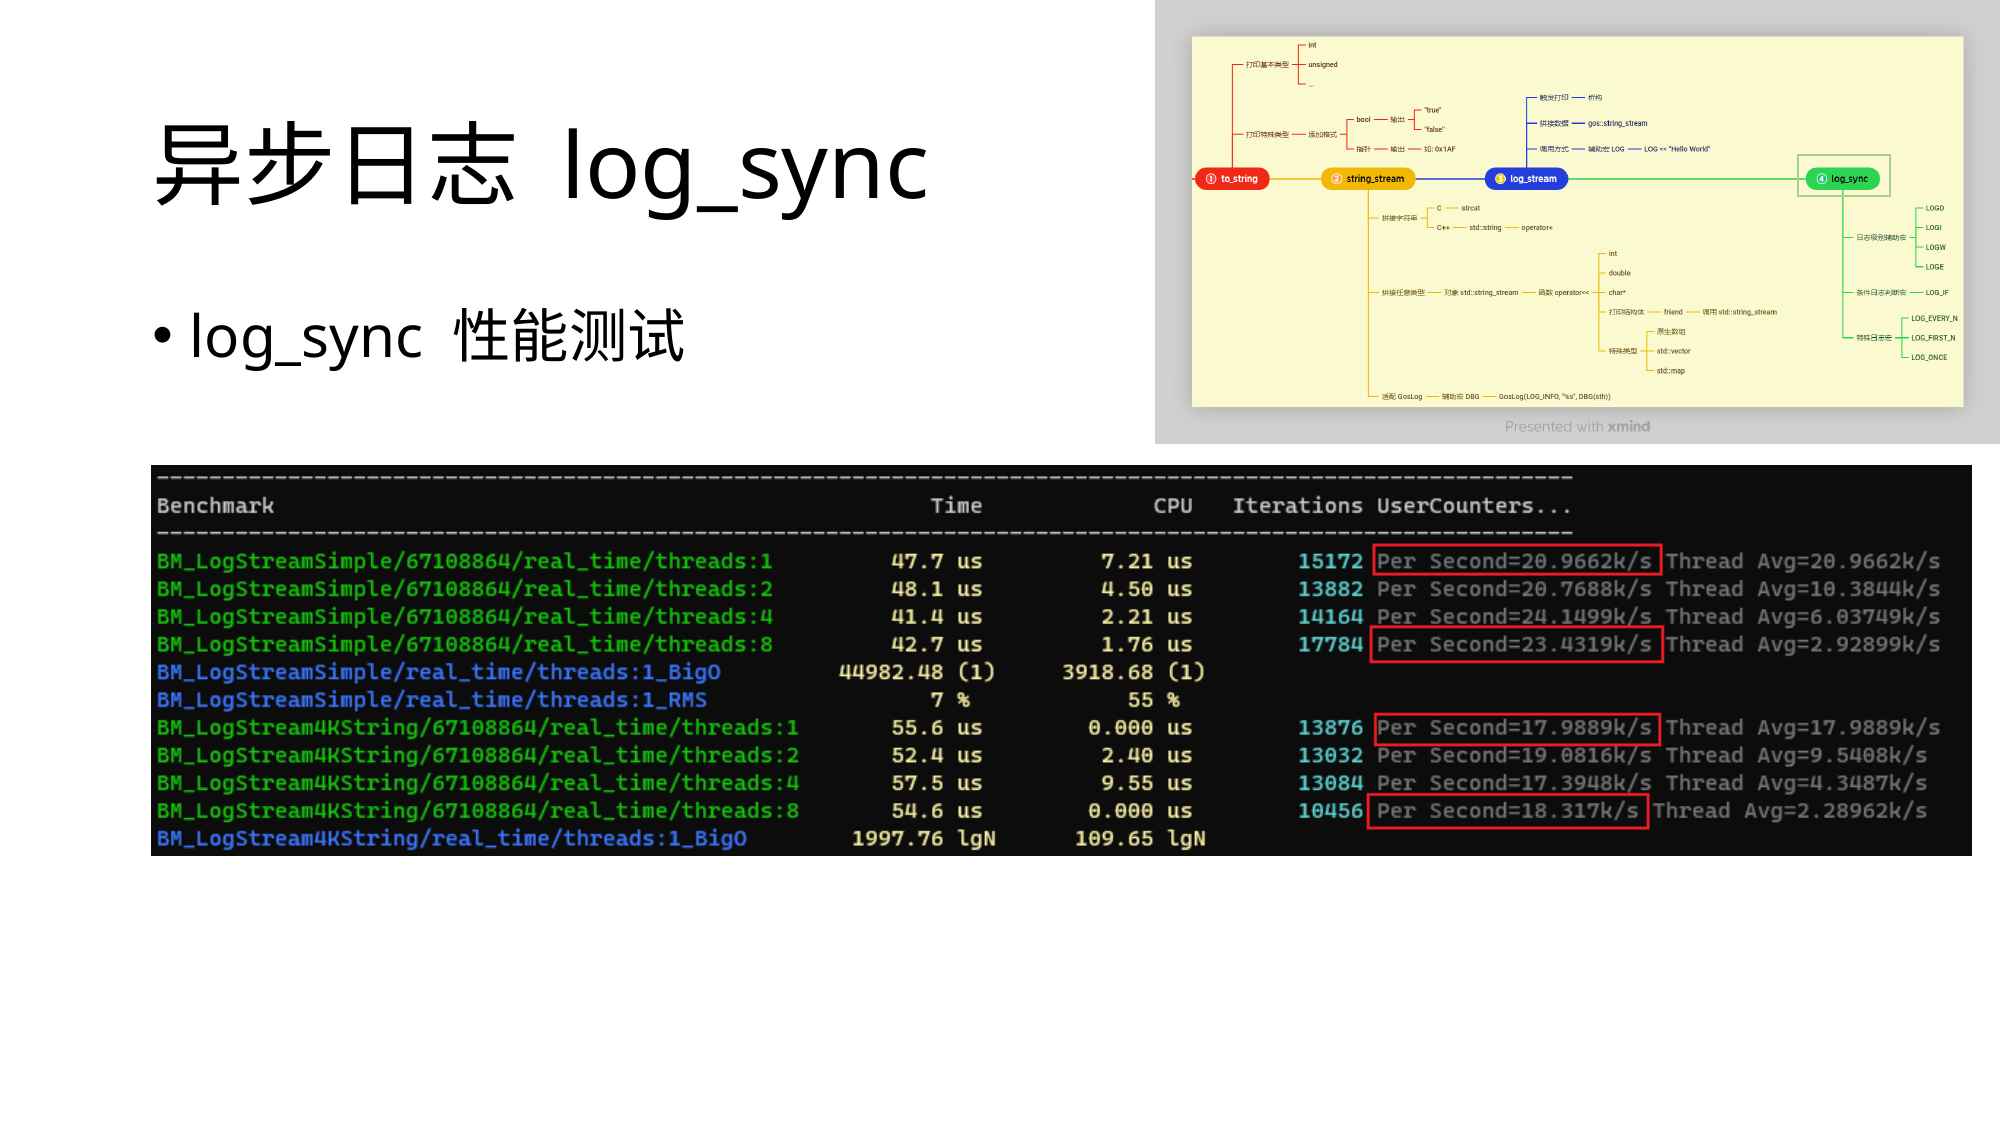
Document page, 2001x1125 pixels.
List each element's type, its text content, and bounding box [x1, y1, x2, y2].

picture [1155, 0, 2000, 444]
list log_sync 性能测试 [137, 299, 1863, 1014]
title 异步日志 log_sync [137, 59, 1155, 278]
picture [151, 465, 1972, 856]
